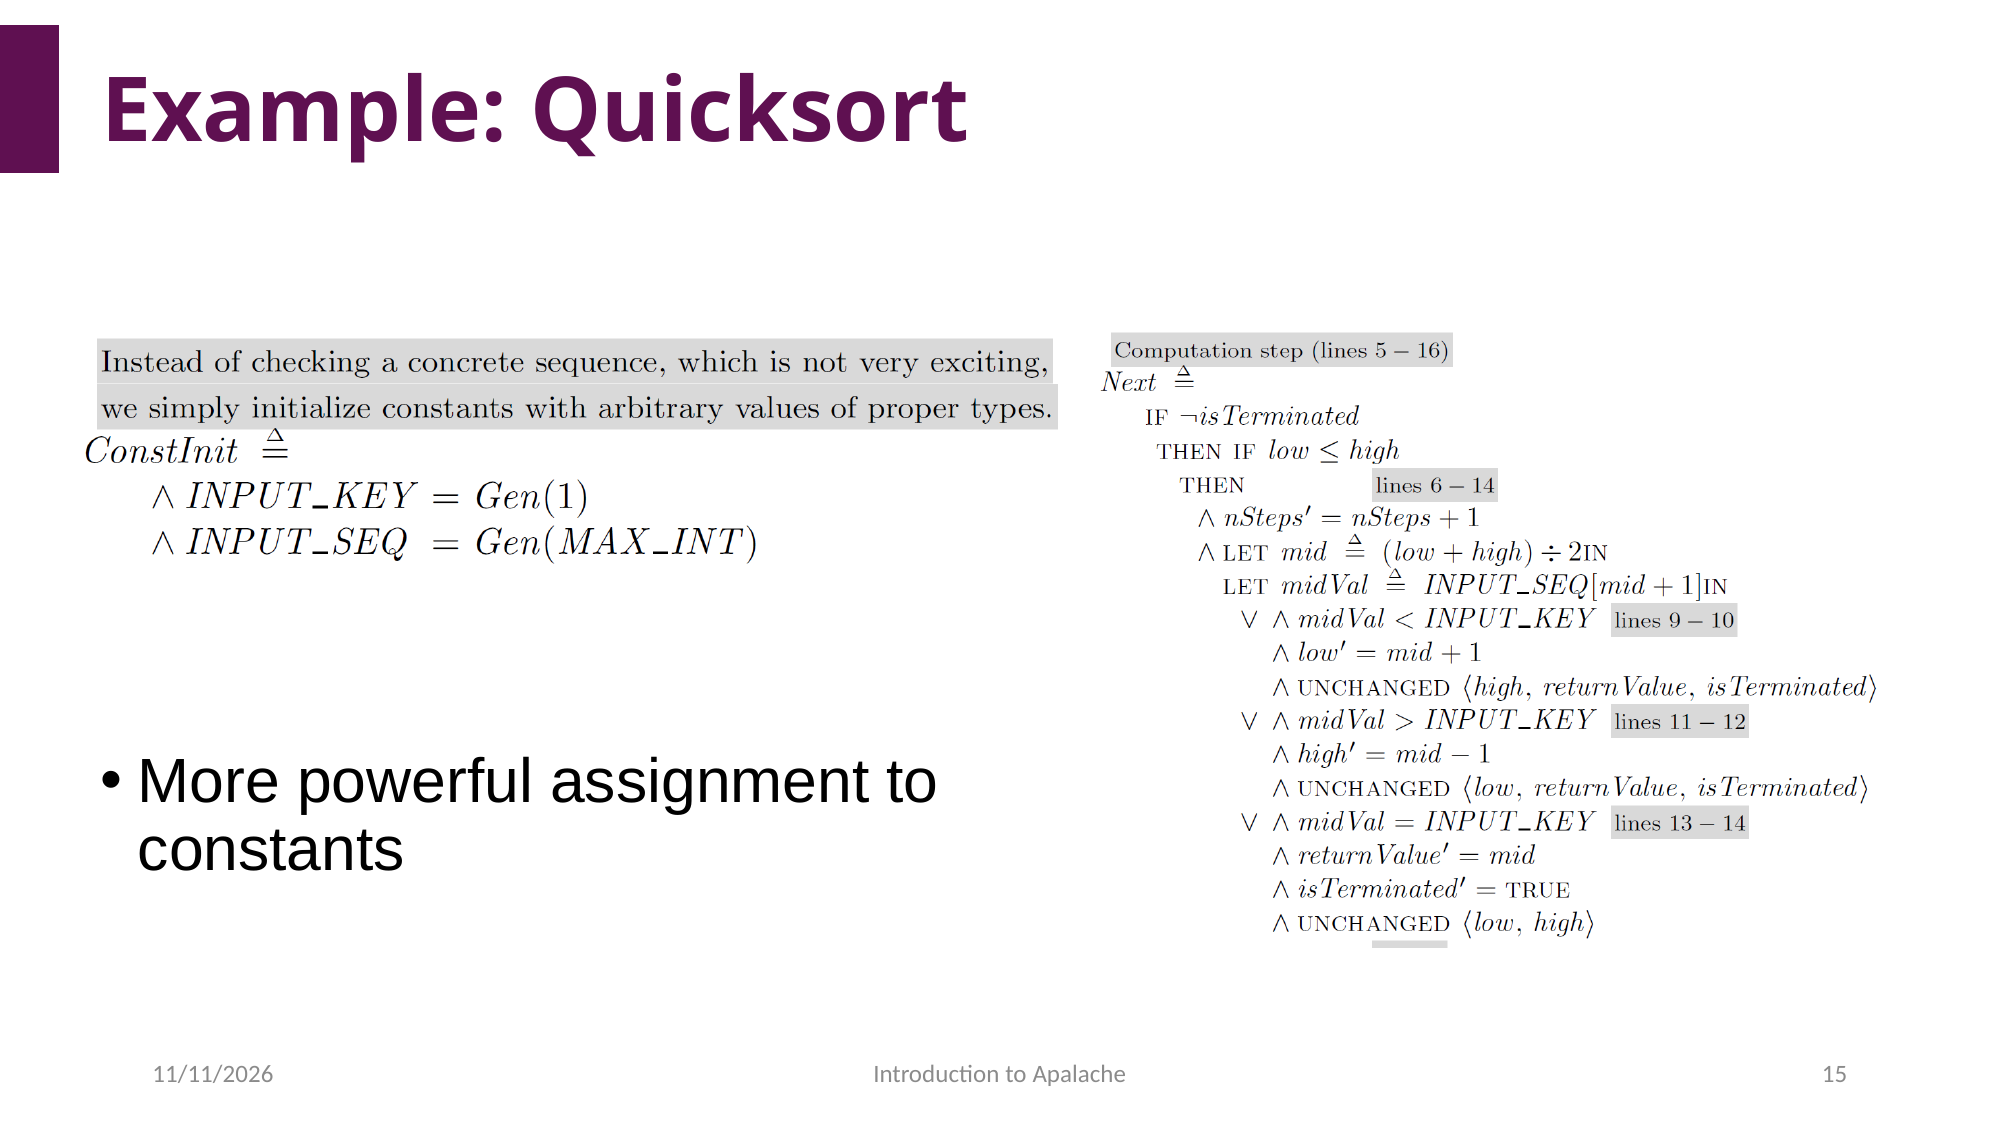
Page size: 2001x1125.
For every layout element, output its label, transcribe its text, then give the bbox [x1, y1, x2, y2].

slide_number 15 [1412, 1042, 1863, 1103]
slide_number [137, 1042, 588, 1103]
footer Introduction to Apalache [662, 1042, 1338, 1103]
list More powerful assignment to constants [85, 741, 1043, 1014]
title Example: Quicksort [86, 26, 1917, 169]
picture [66, 316, 1081, 575]
picture [1088, 325, 1907, 948]
